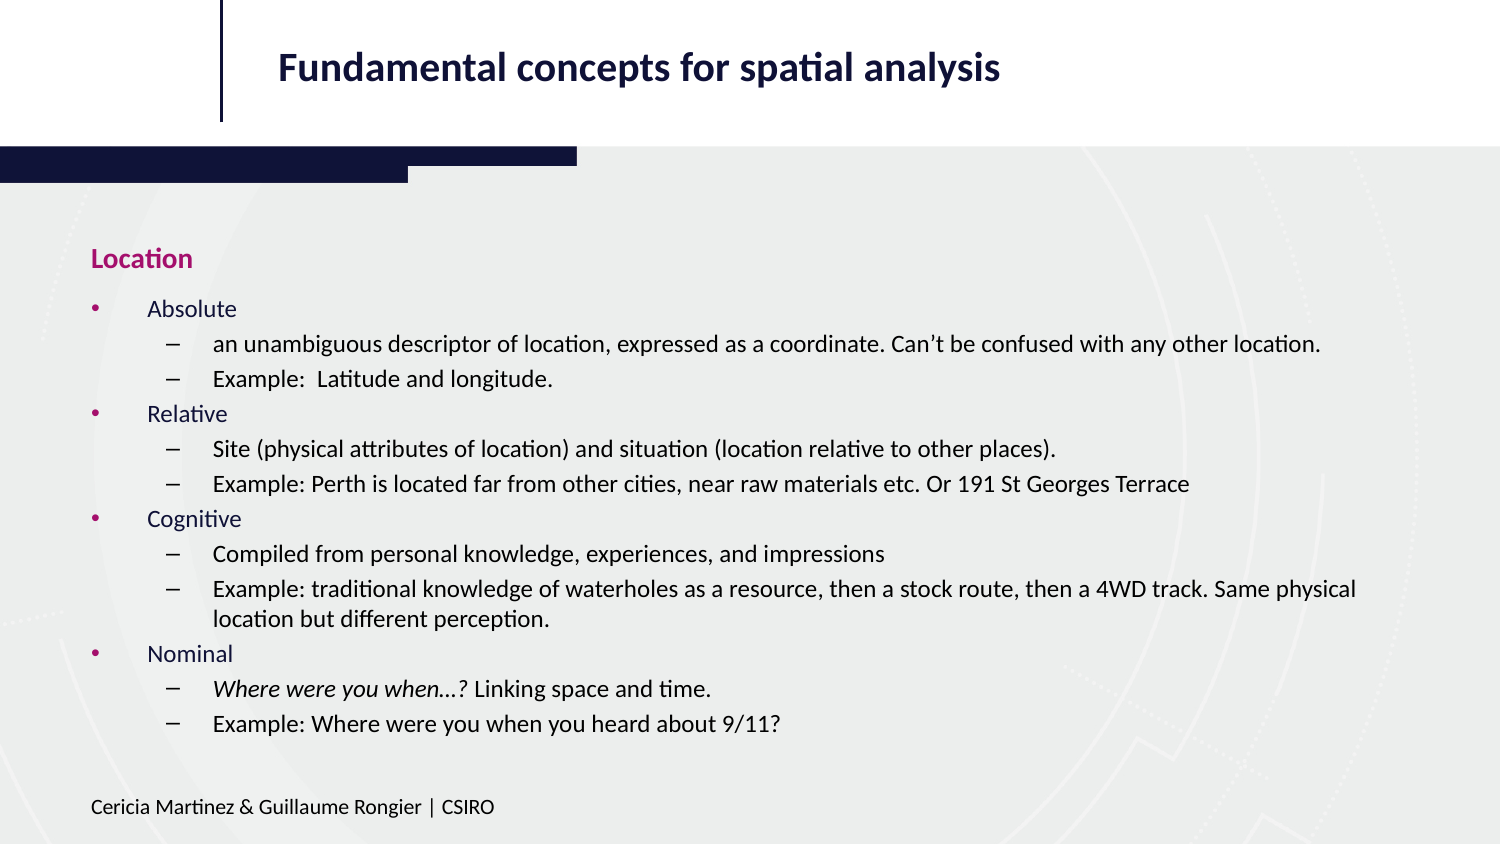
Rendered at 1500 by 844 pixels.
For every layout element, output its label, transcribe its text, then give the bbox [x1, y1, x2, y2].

list Absolute an unambiguous descriptor of location, expressed as a coordinate. Can’t be confused with any other location. Example: Latitude and longitude. Relative Site (physical attributes of location) and situation (location relative to other places). Example: Perth is located far from other cities, near raw materials etc. Or 191 St Georges Terrace Cognitive Compiled from personal knowledge, experiences, and impressions Example: traditional knowledge of waterholes as a resource, then a stock route, then a 4WD track. Same physical location but different perception. Nominal Where were you when…? Linking space and time. Example: Where were you when you heard about 9/11? [76, 285, 1383, 763]
picture [0, 0, 1500, 844]
list Cericia Martinez & Guillaume Rongier | CSIRO [76, 784, 1217, 821]
list Location [76, 231, 1217, 268]
list Fundamental concepts for spatial analysis [263, 32, 1404, 106]
